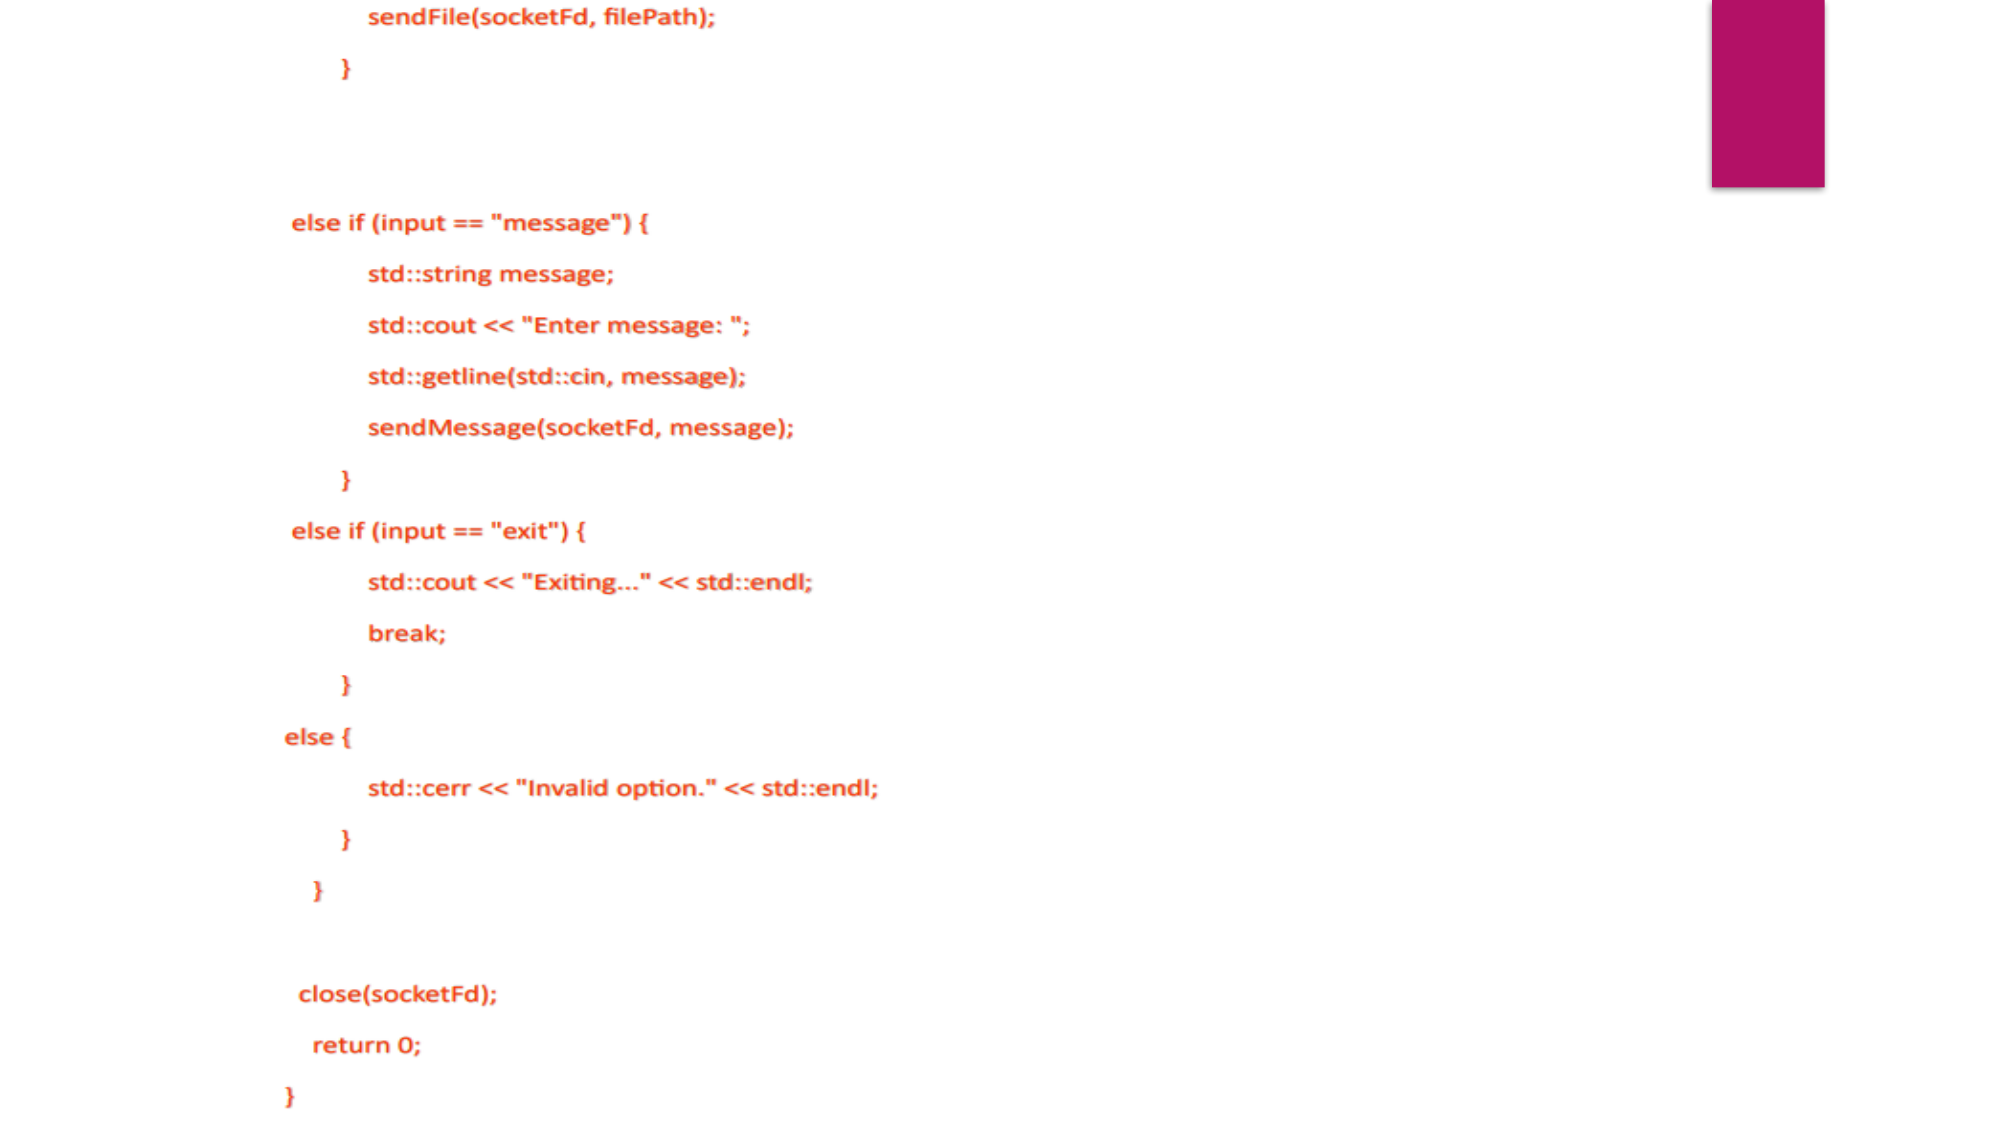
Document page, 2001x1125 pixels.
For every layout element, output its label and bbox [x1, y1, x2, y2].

picture [249, 0, 1486, 1125]
